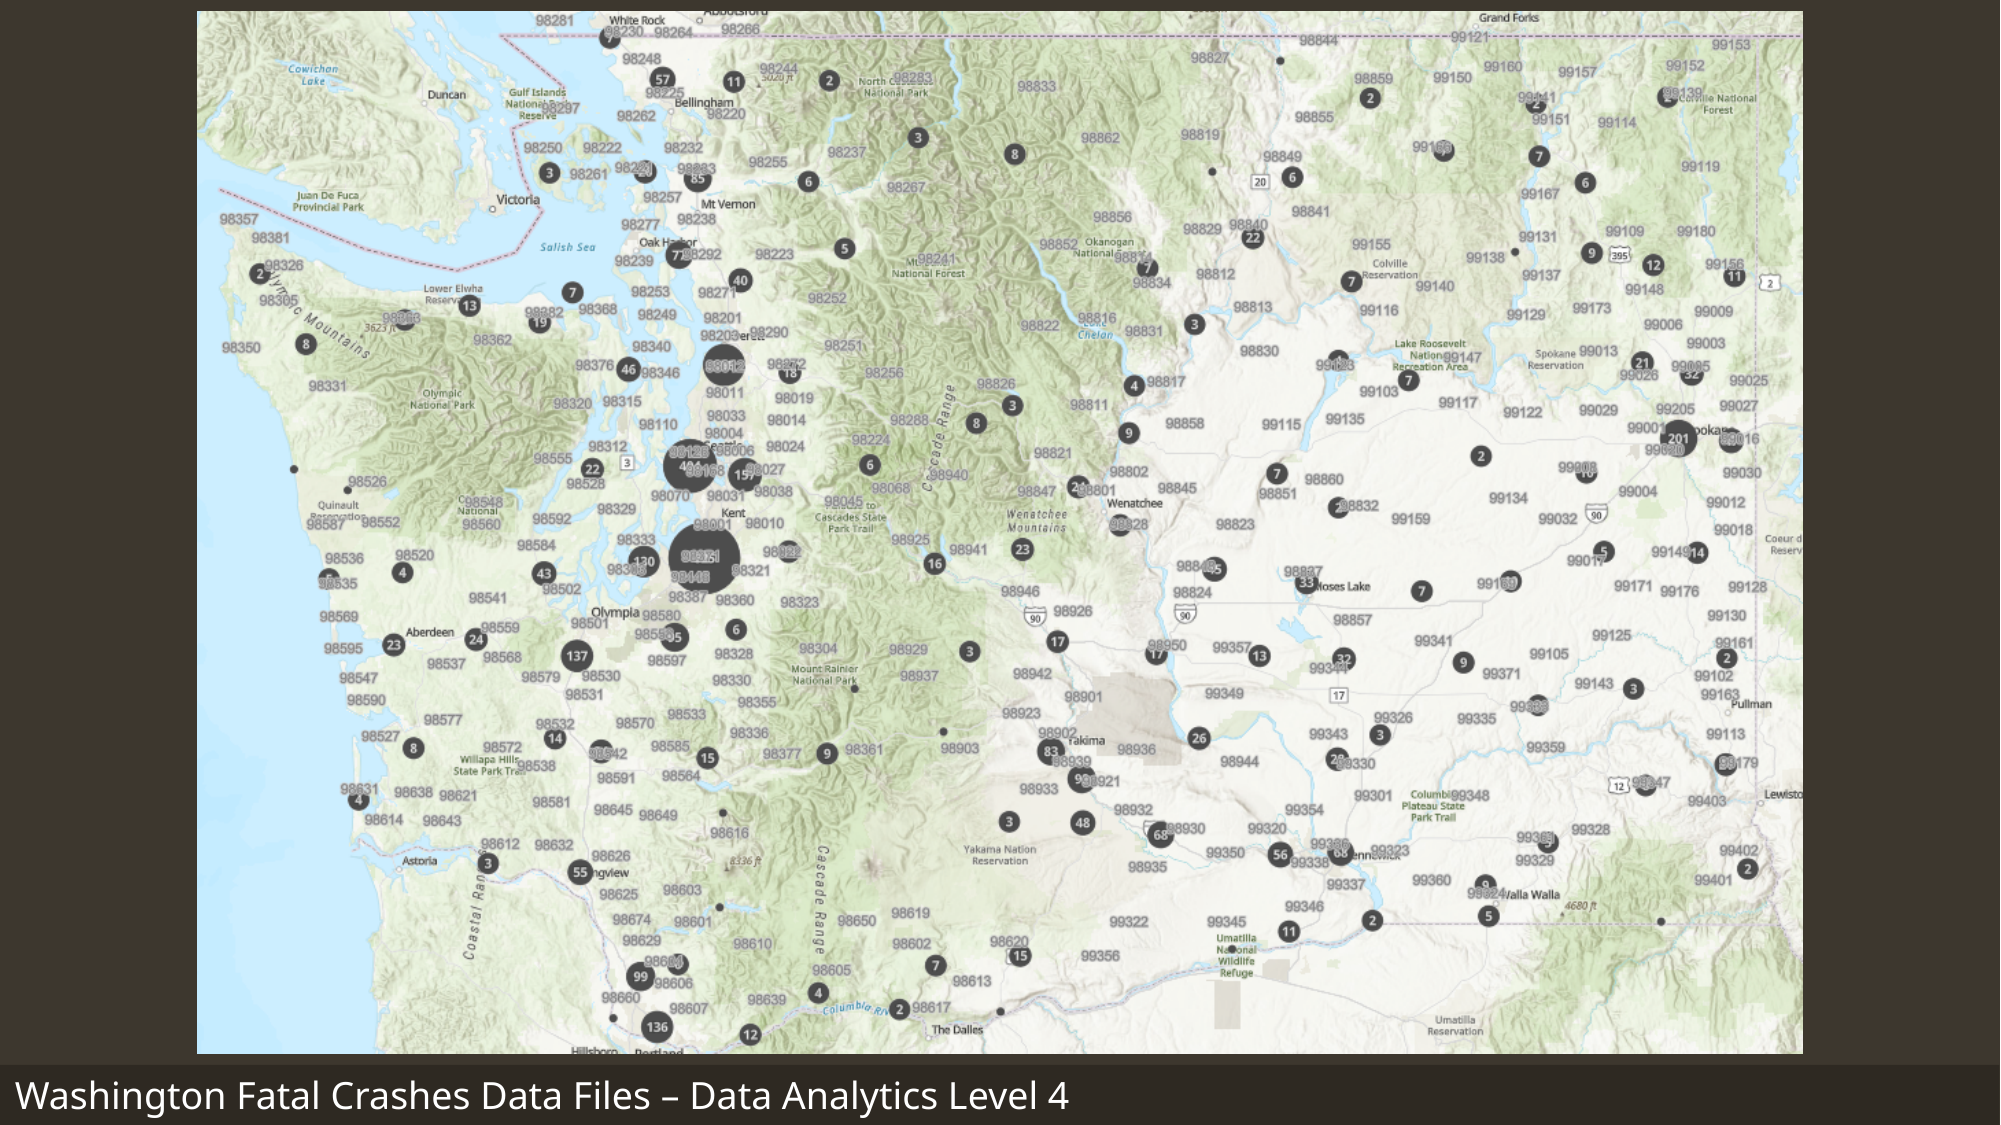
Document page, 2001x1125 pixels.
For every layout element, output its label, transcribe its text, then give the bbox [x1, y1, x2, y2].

text_box Washington Fatal Crashes Data Files – Data Analytics Level 4 [0, 1064, 1138, 1125]
picture [197, 11, 1803, 1054]
